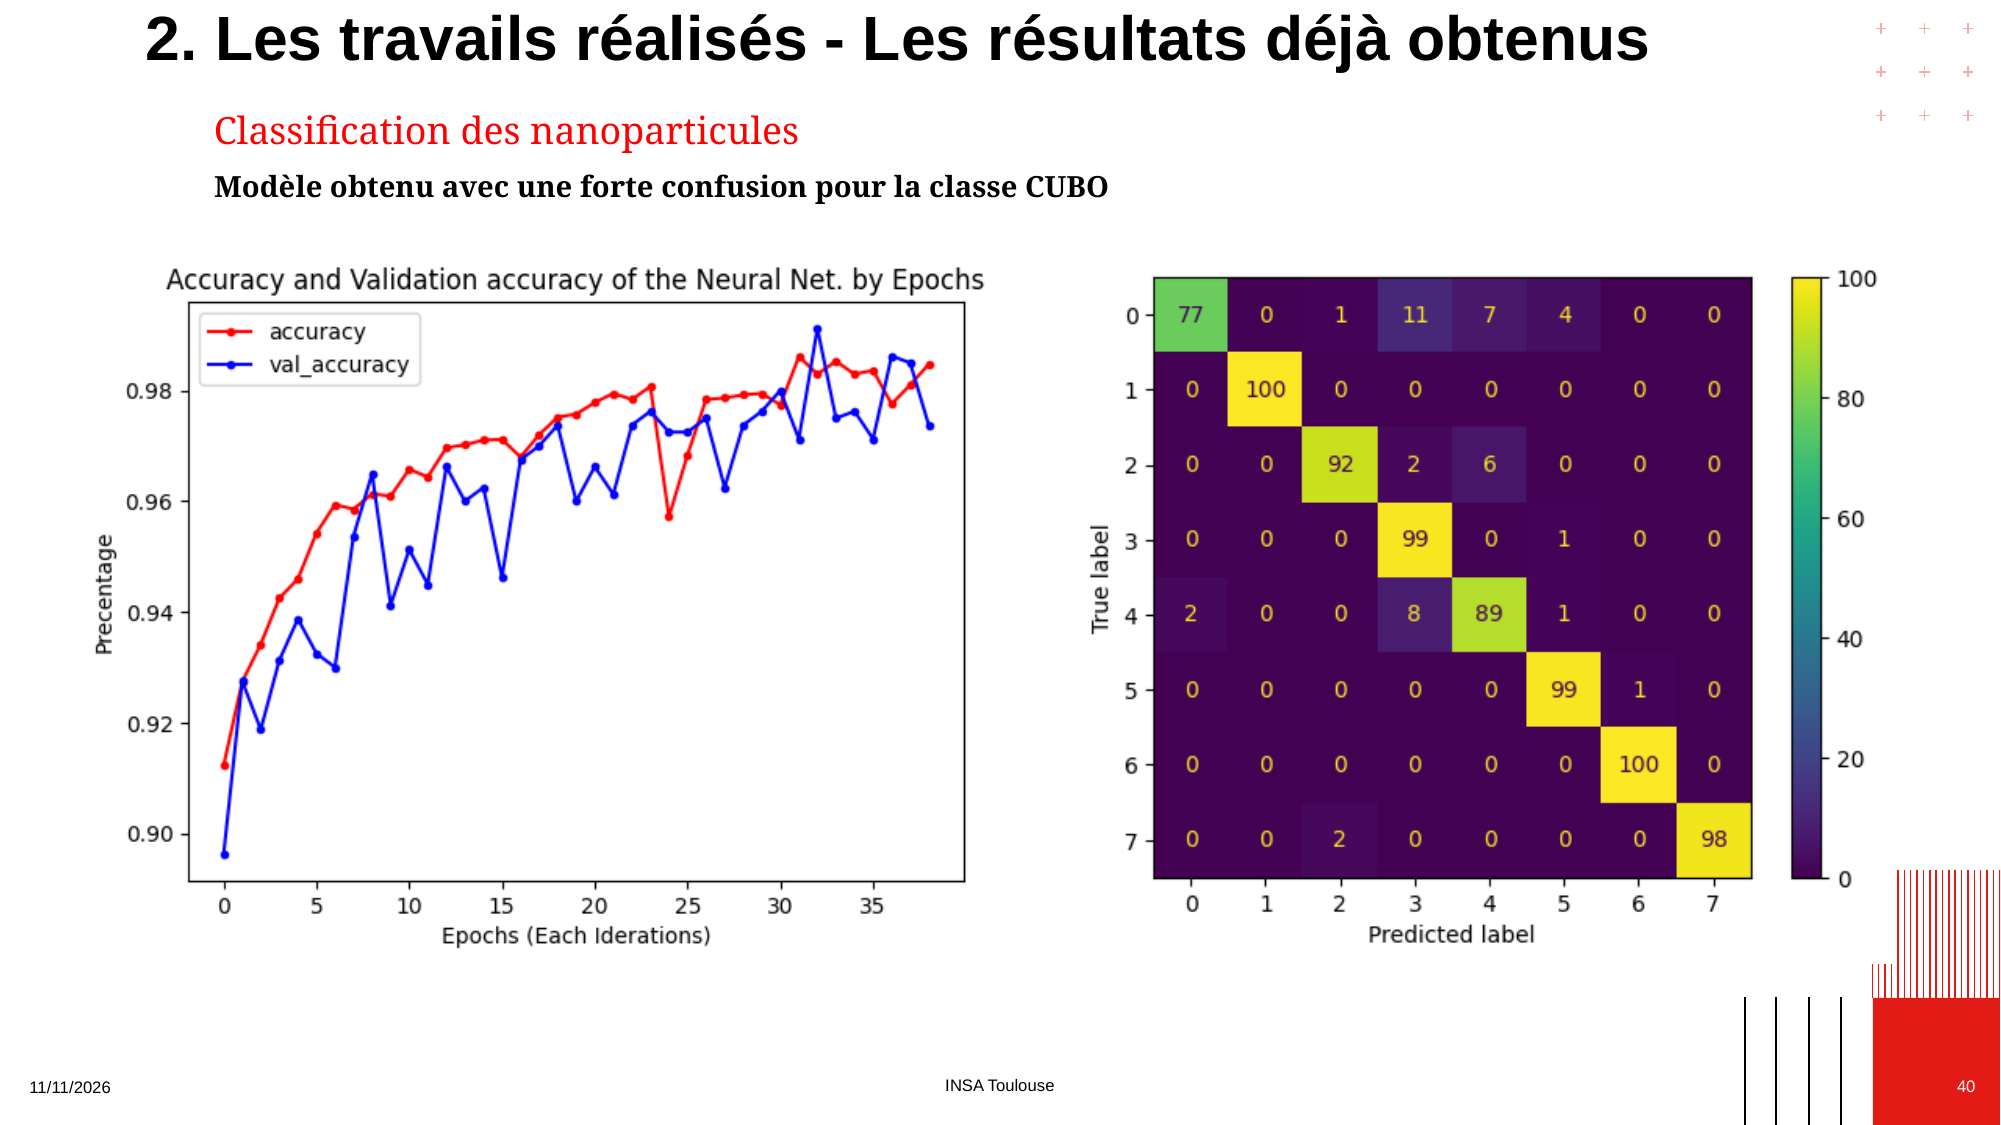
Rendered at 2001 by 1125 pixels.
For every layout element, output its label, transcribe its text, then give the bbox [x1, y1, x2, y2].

text_box Modèle obtenu avec une forte confusion pour la classe CUBO [199, 160, 1518, 211]
title 2. Les travails réalisés - Les résultats déjà obtenus [145, 6, 1854, 112]
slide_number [23, 1066, 474, 1107]
slide_number 40 [1531, 1065, 1982, 1106]
text_box Classification des nanoparticules [198, 99, 1853, 160]
picture [79, 252, 1000, 964]
picture [1076, 253, 1895, 964]
footer INSA Toulouse [662, 1064, 1338, 1105]
